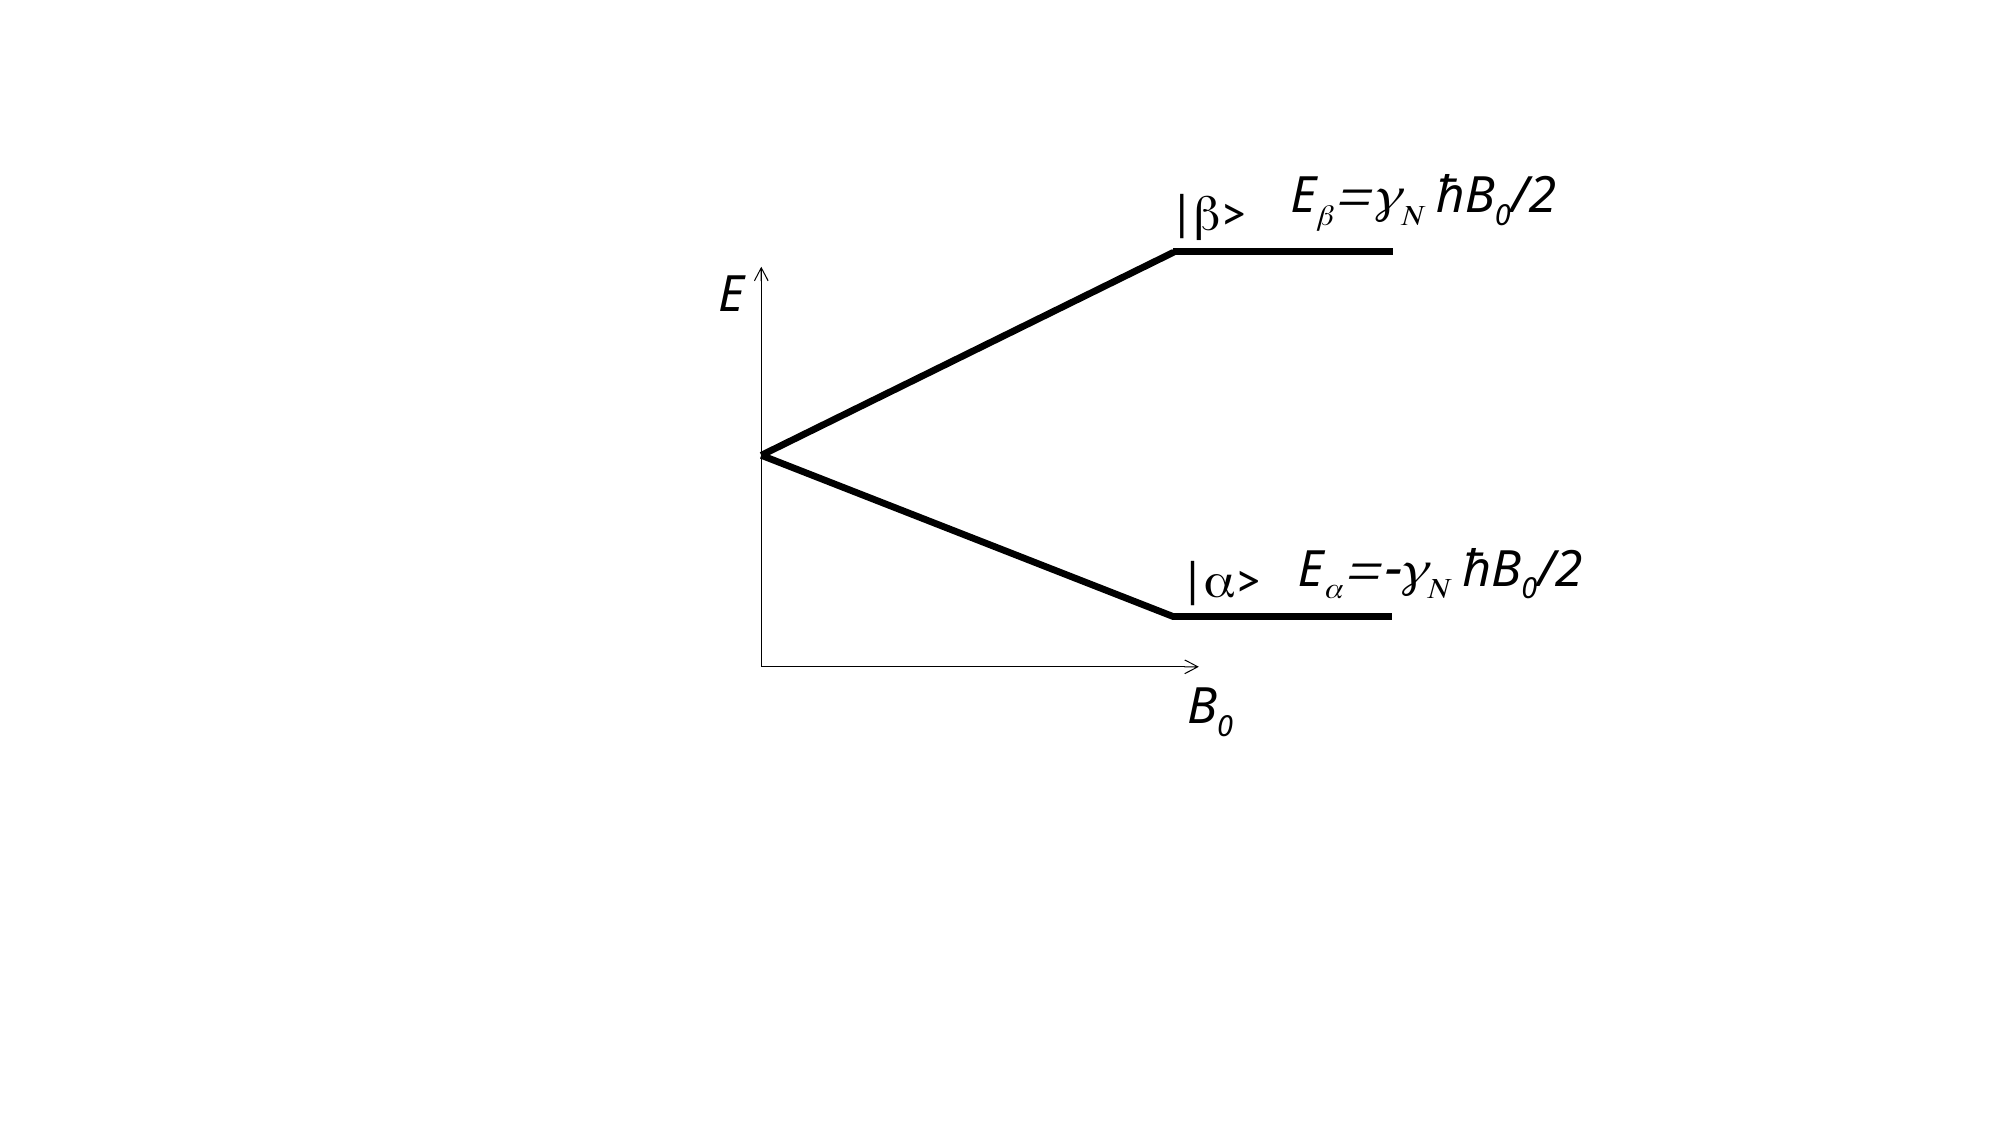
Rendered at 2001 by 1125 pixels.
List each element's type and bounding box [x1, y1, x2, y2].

text_box [699, 155, 1599, 742]
